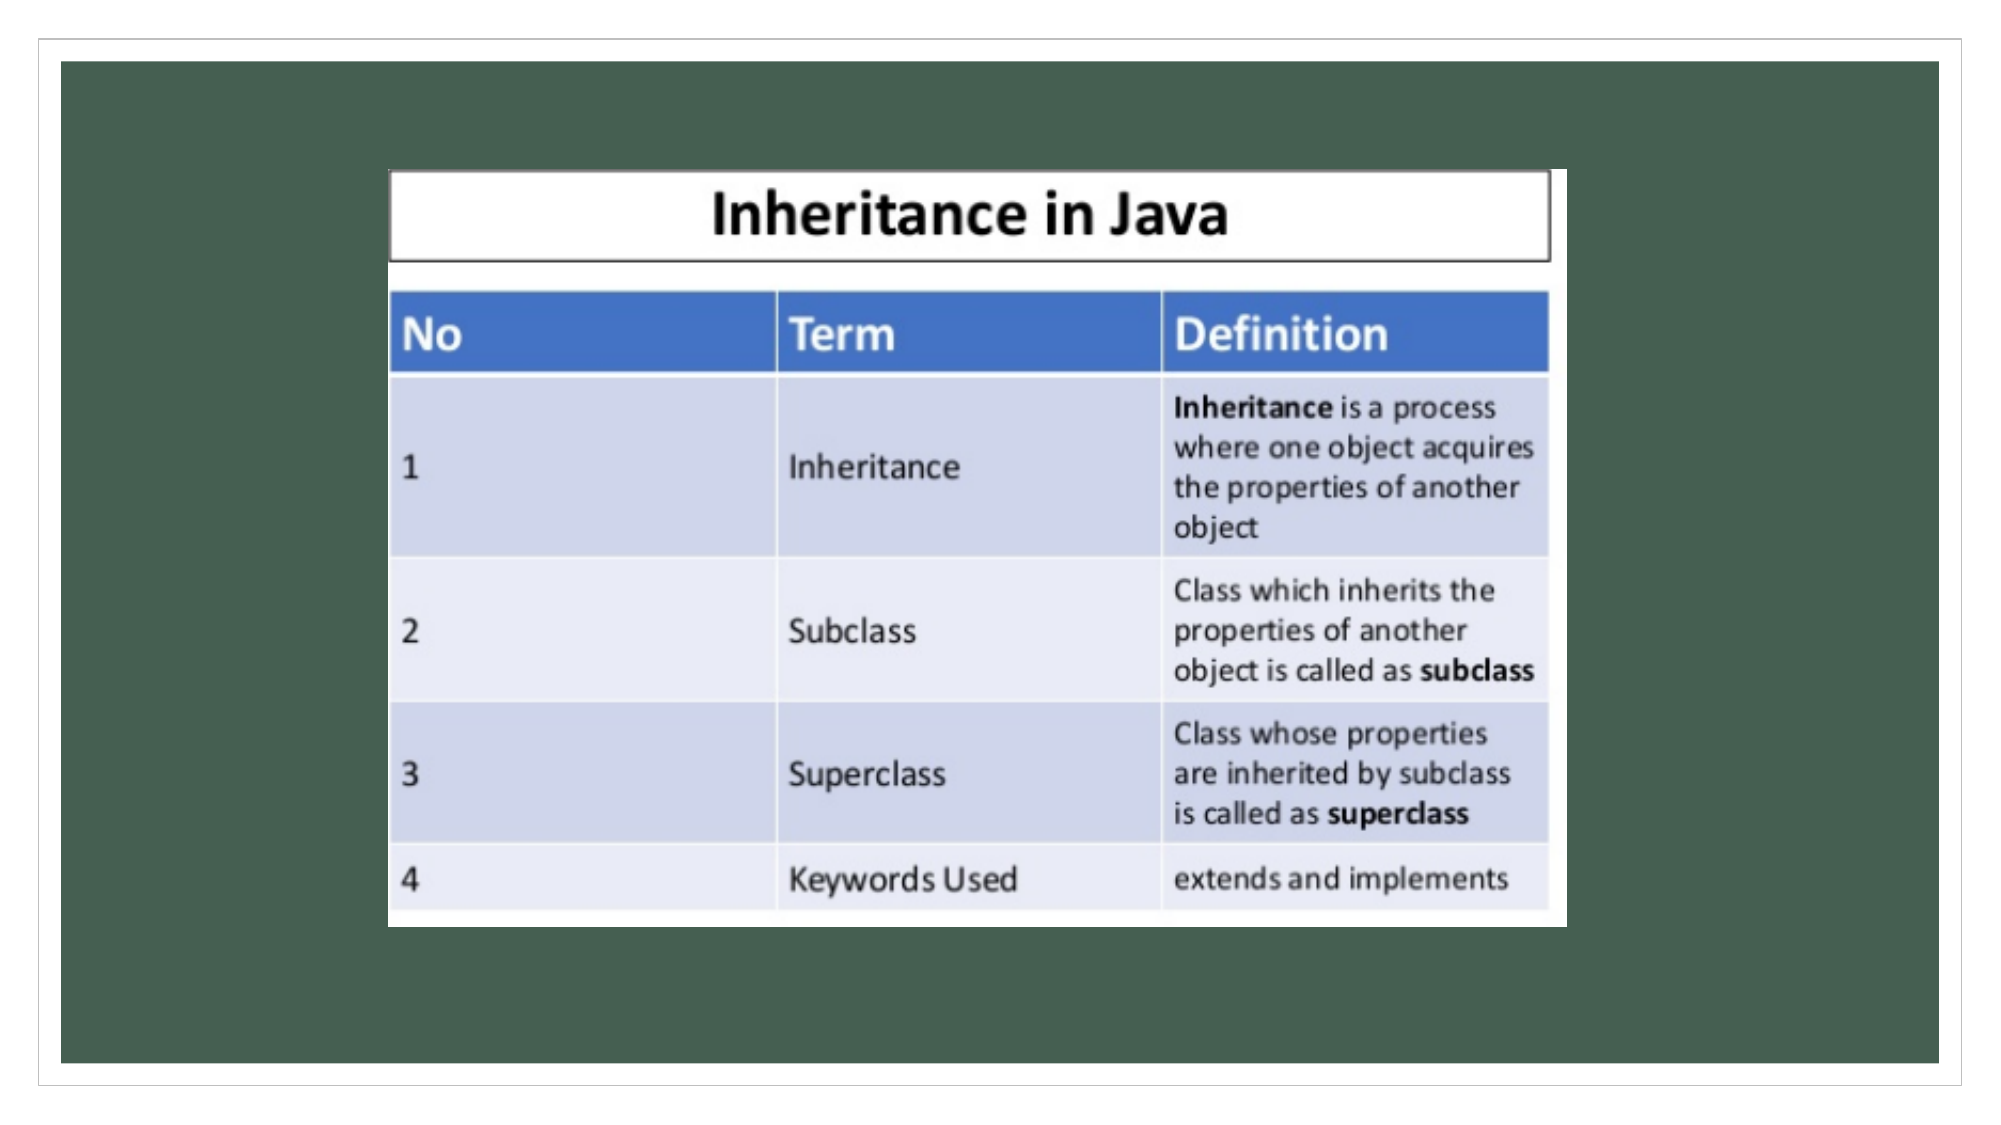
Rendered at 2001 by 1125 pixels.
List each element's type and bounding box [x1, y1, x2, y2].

picture [388, 168, 1567, 927]
